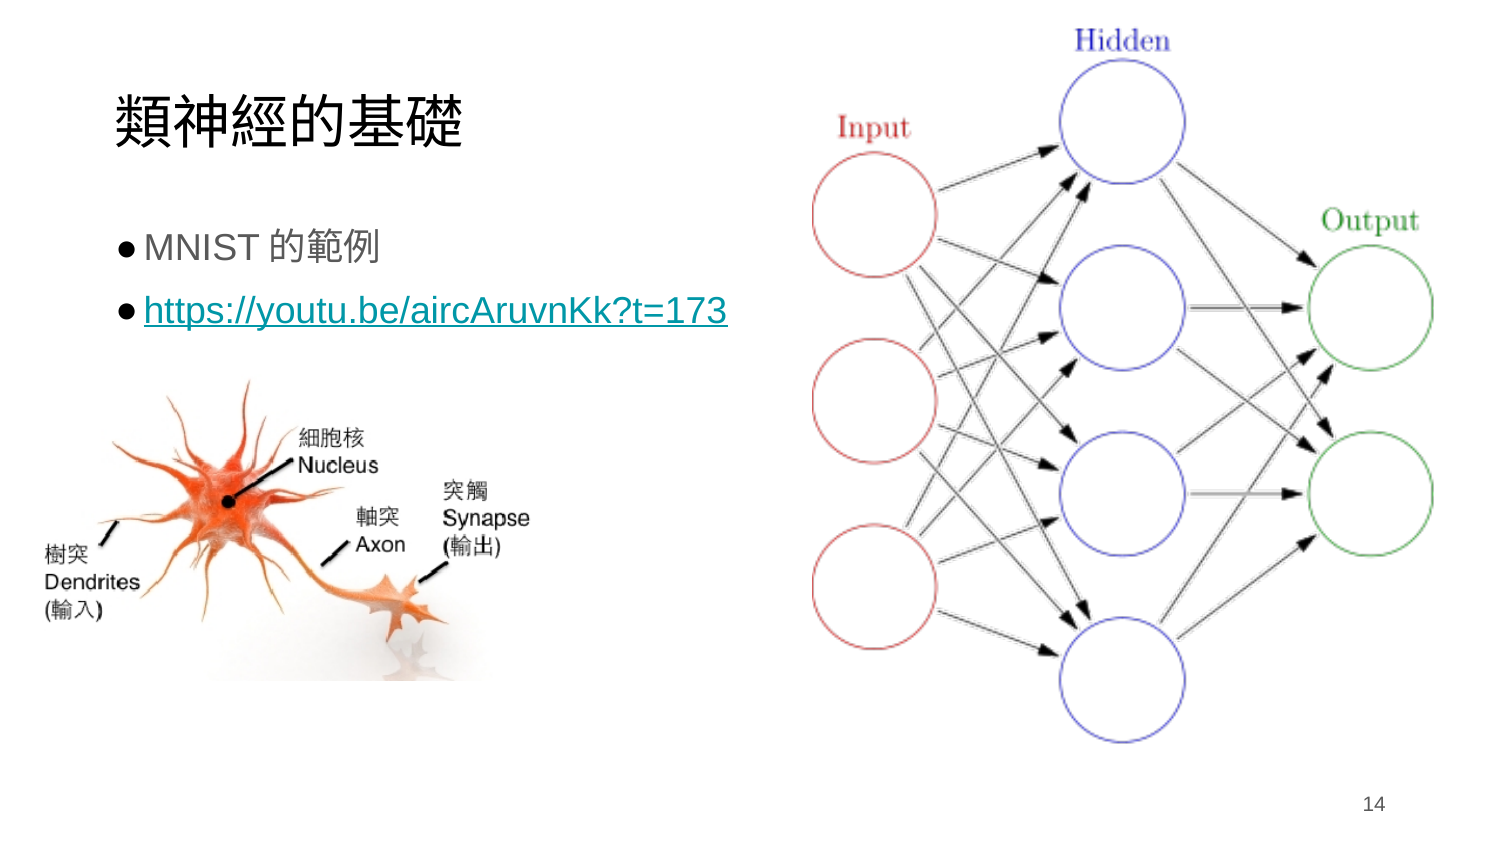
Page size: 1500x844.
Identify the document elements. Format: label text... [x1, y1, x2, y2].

picture [812, 24, 1436, 775]
picture [42, 373, 536, 682]
slide_number ‹#› [1059, 783, 1397, 827]
list MNIST的範例 https://youtu.be/aircAruvnKk?t=173 [103, 224, 807, 760]
title 類神經的基礎 [103, 44, 807, 208]
